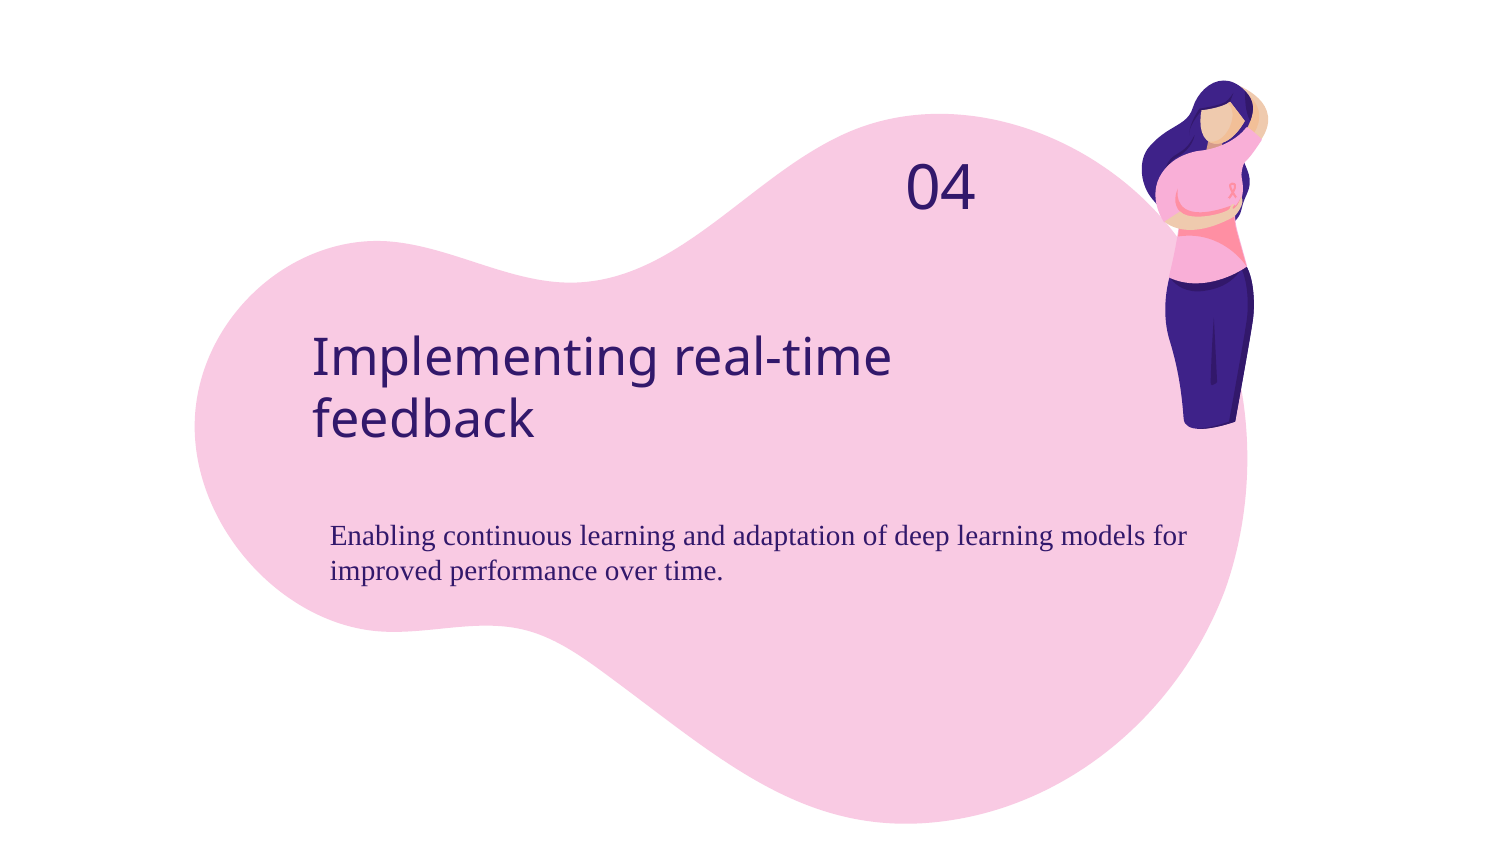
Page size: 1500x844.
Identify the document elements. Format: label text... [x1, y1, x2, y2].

subtitle Enabling continuous learning and adaptation of deep learning models for improved performance over time. [314, 501, 1218, 655]
title Implementing real-time feedback [297, 308, 1033, 402]
title 04 [889, 159, 1018, 237]
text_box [1137, 80, 1290, 430]
